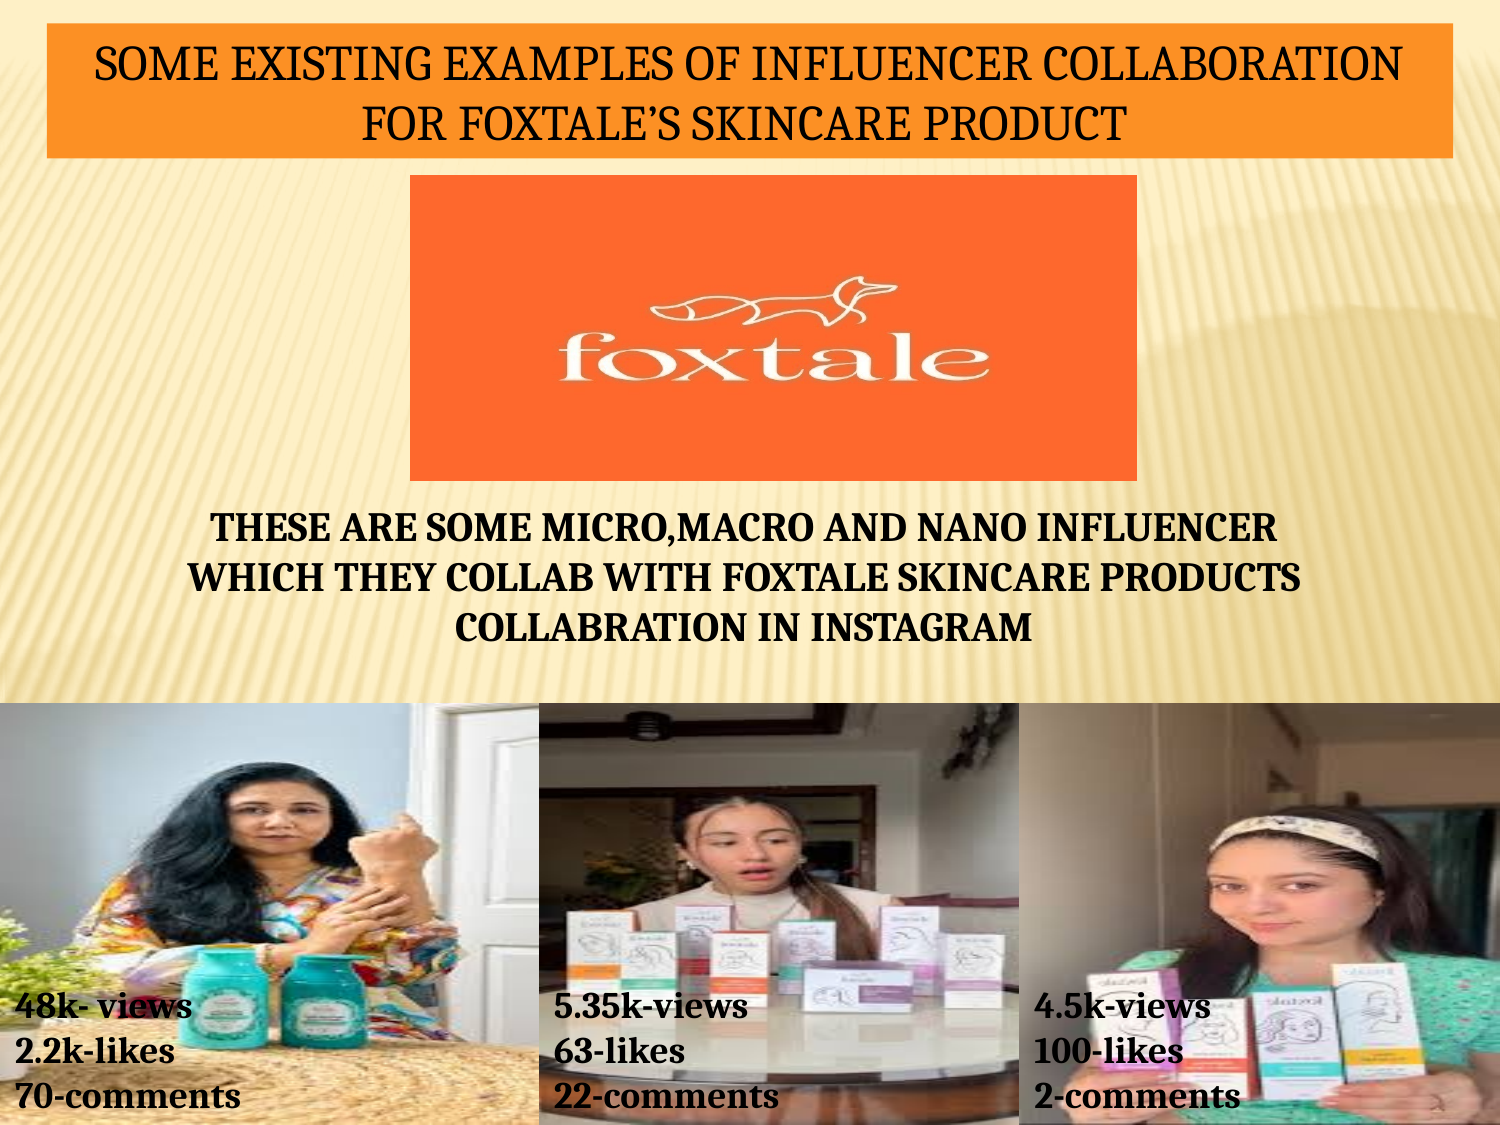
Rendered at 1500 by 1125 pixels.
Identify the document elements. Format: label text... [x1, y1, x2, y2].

text_box SOME EXISTING EXAMPLES OF INFLUENCER COLLABORATION FOR FOXTALE’S SKINCARE PRODUCT [46, 23, 1454, 159]
picture [0, 0, 1500, 1125]
text_box THESE ARE SOME MICRO,MACRO AND NANO INFLUENCER WHICH THEY COLLAB WITH FOXTALE SKINCARE PRODUCTS COLLABRATION IN INSTAGRAM [164, 492, 1325, 658]
